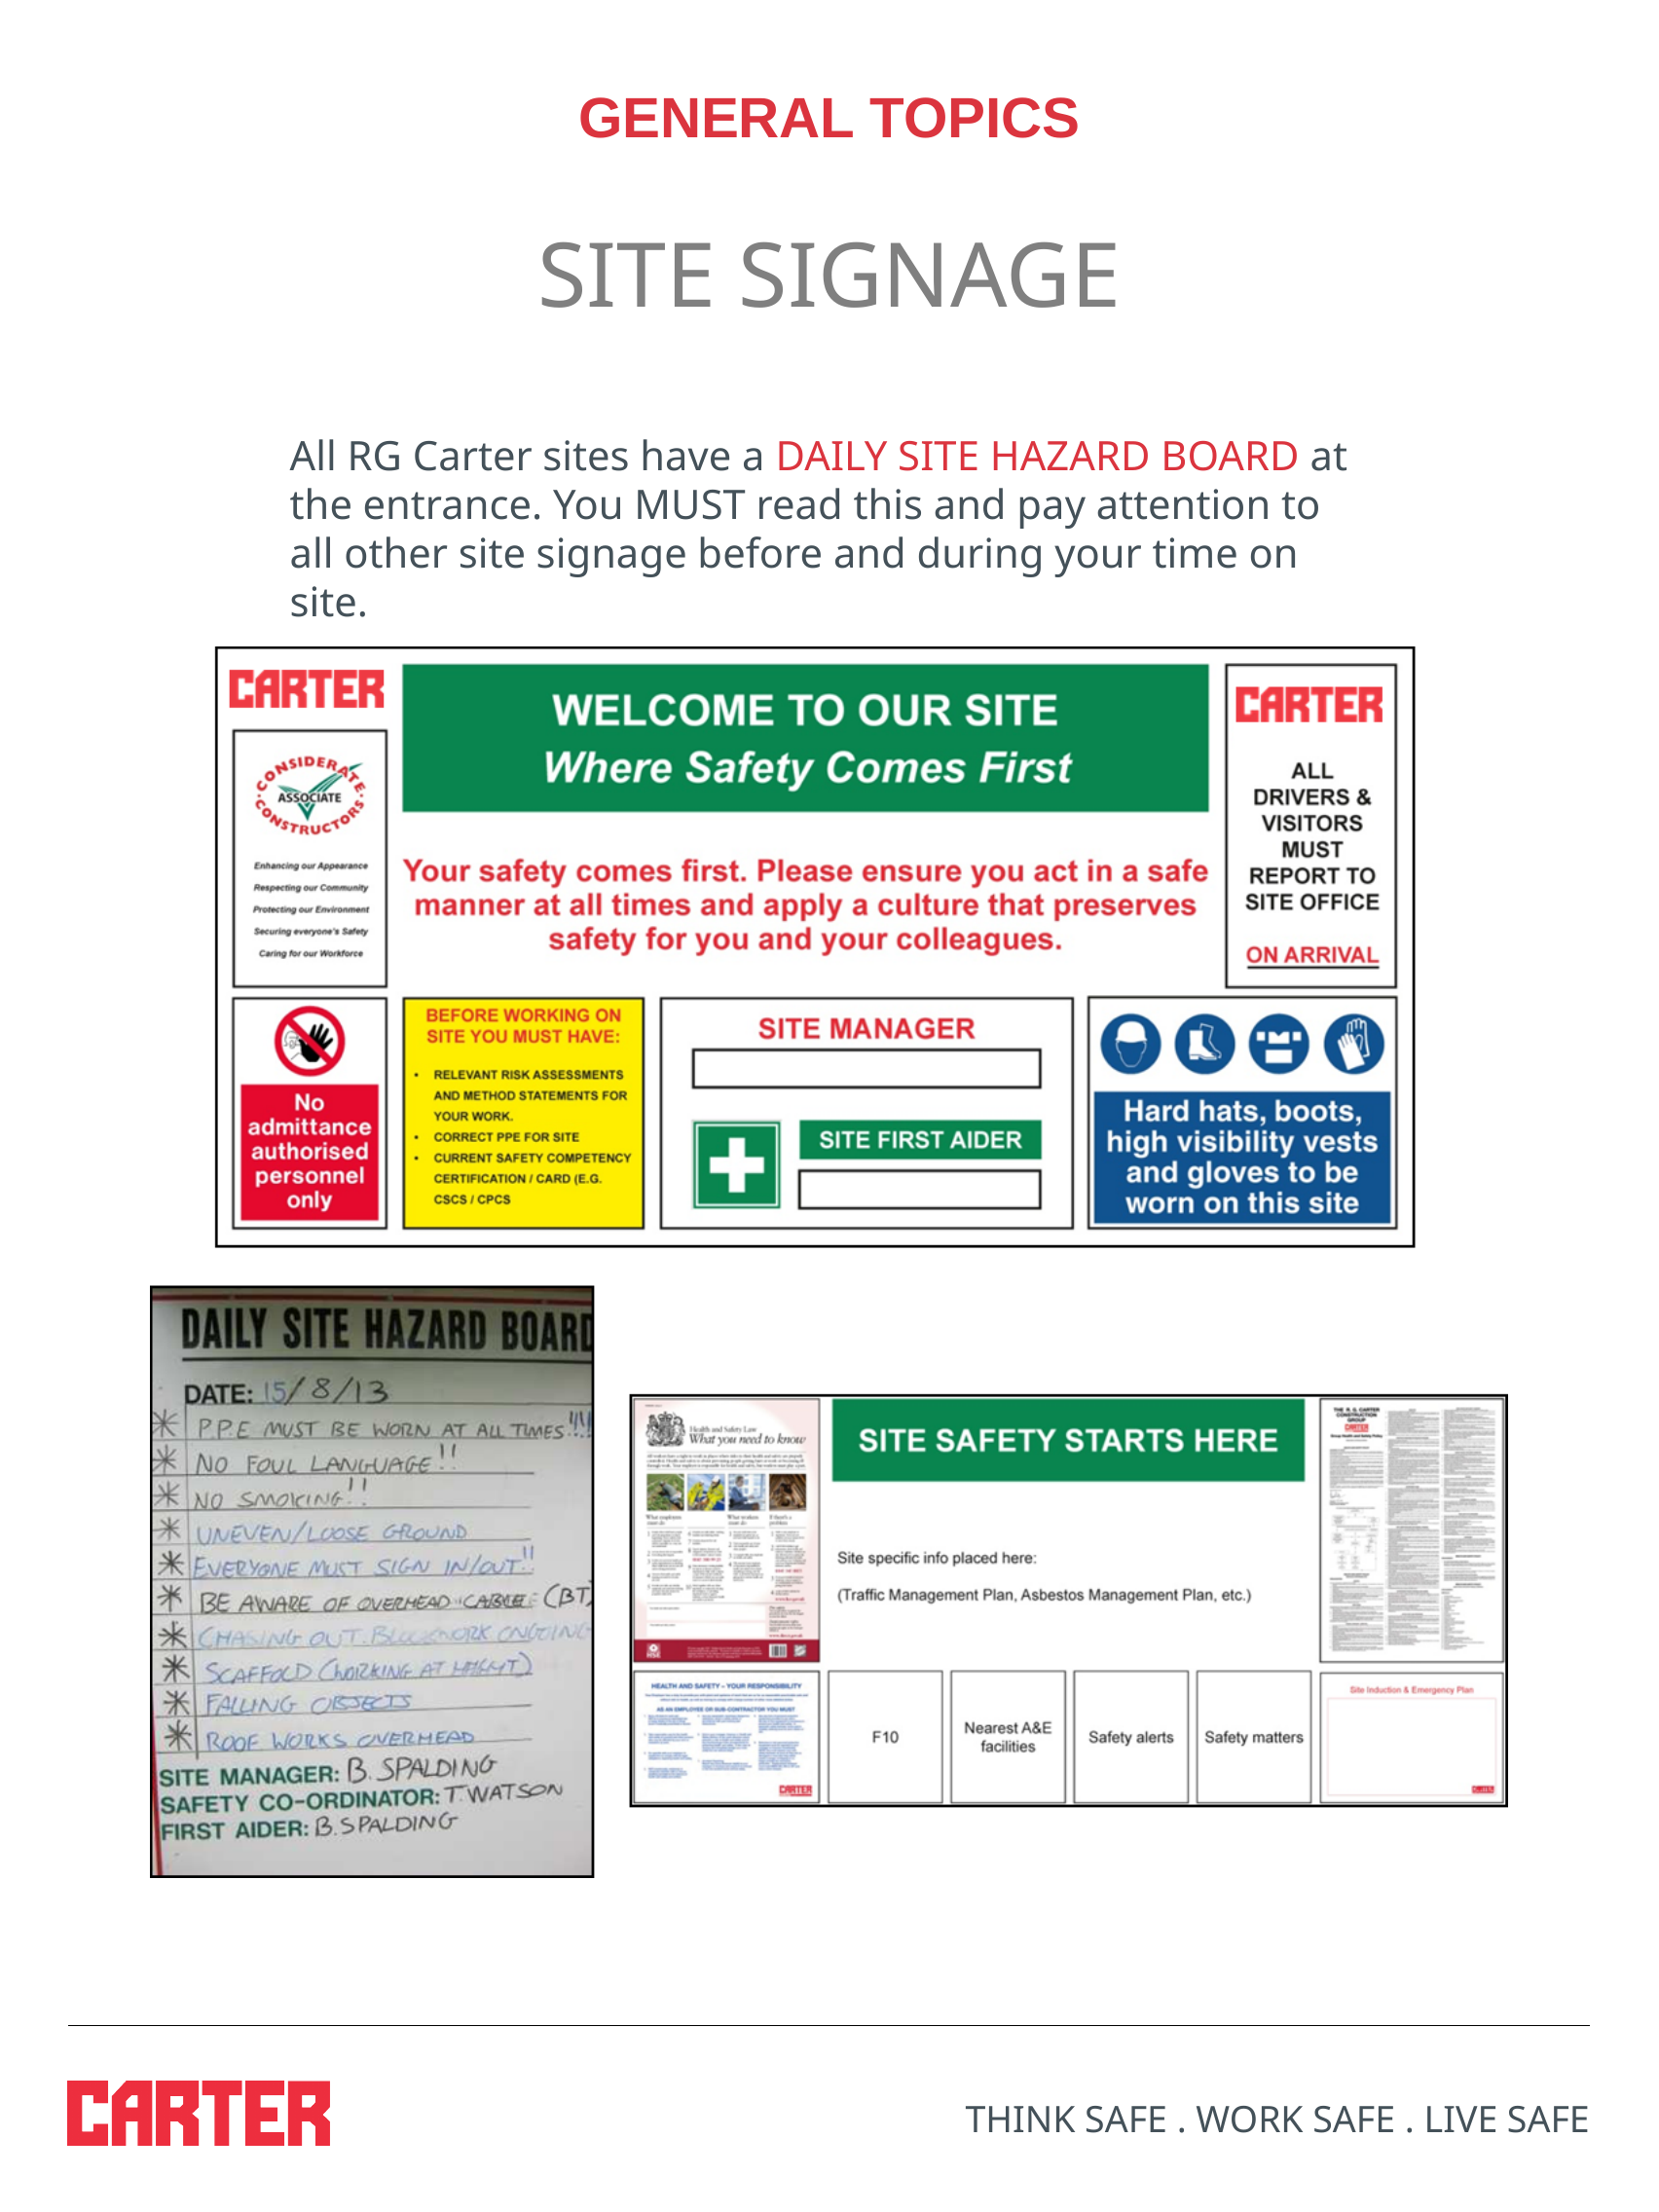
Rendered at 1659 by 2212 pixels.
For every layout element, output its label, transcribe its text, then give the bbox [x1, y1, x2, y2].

picture [150, 646, 1508, 1878]
picture [67, 2081, 330, 2146]
text_box All RG Carter sites have a DAILY SITE HAZARD BOARD at the entrance. You MUST read this and pay attention to all other site signage before and during your time on site. [275, 423, 1372, 633]
text_box SITE SIGNAGE [123, 157, 1535, 333]
text_box GENERAL TOPICS [490, 73, 1169, 157]
